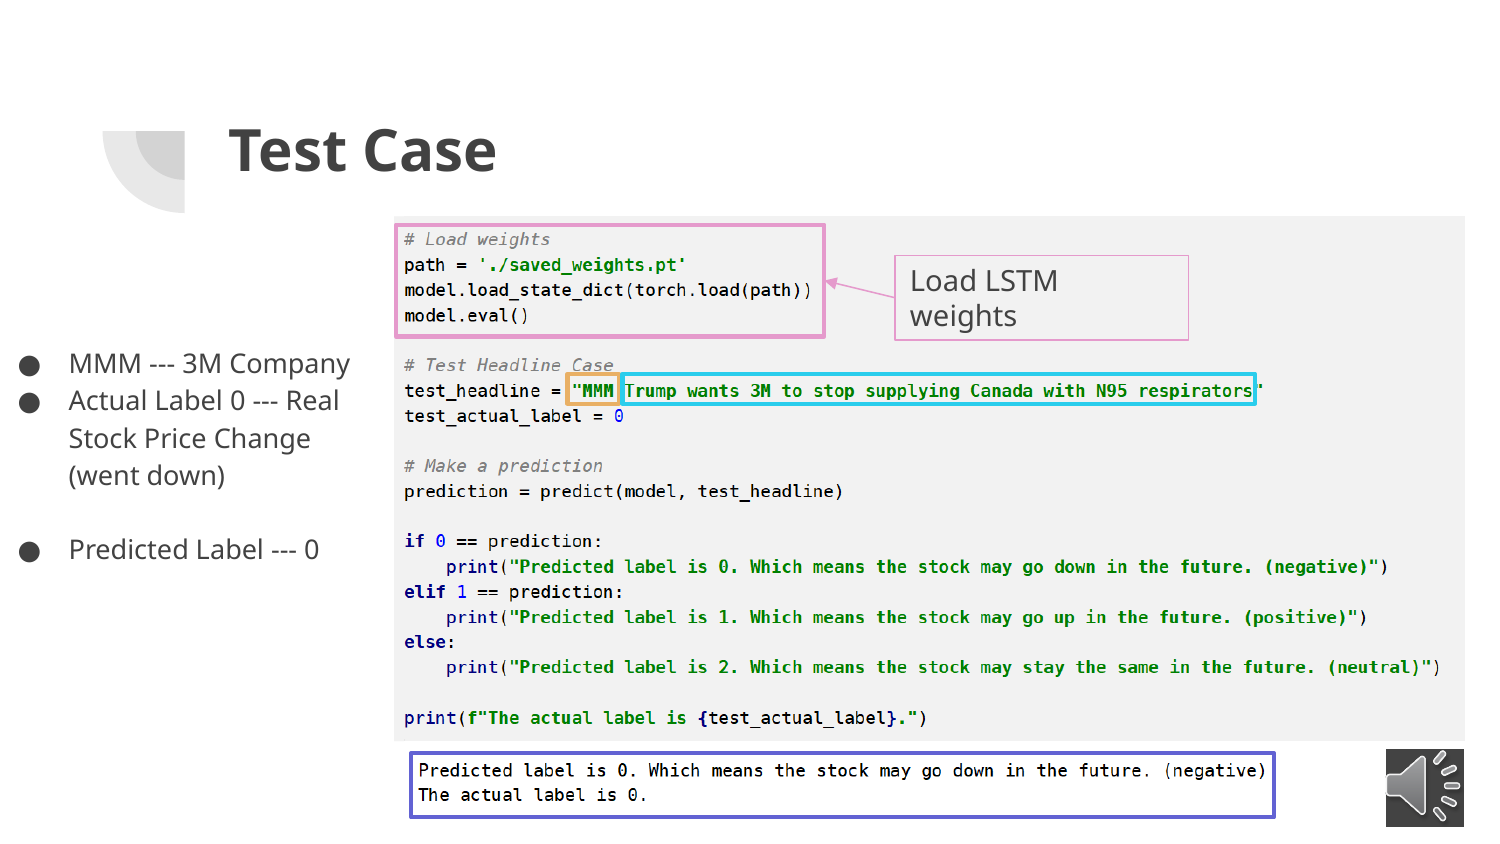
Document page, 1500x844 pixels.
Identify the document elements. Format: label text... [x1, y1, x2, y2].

picture [387, 210, 1466, 829]
list MMM --- 3M Company Actual Label 0 --- Real Stock Price Change (went down) Predicted Label --- 0 [0, 326, 382, 749]
title Test Case [213, 98, 1368, 263]
